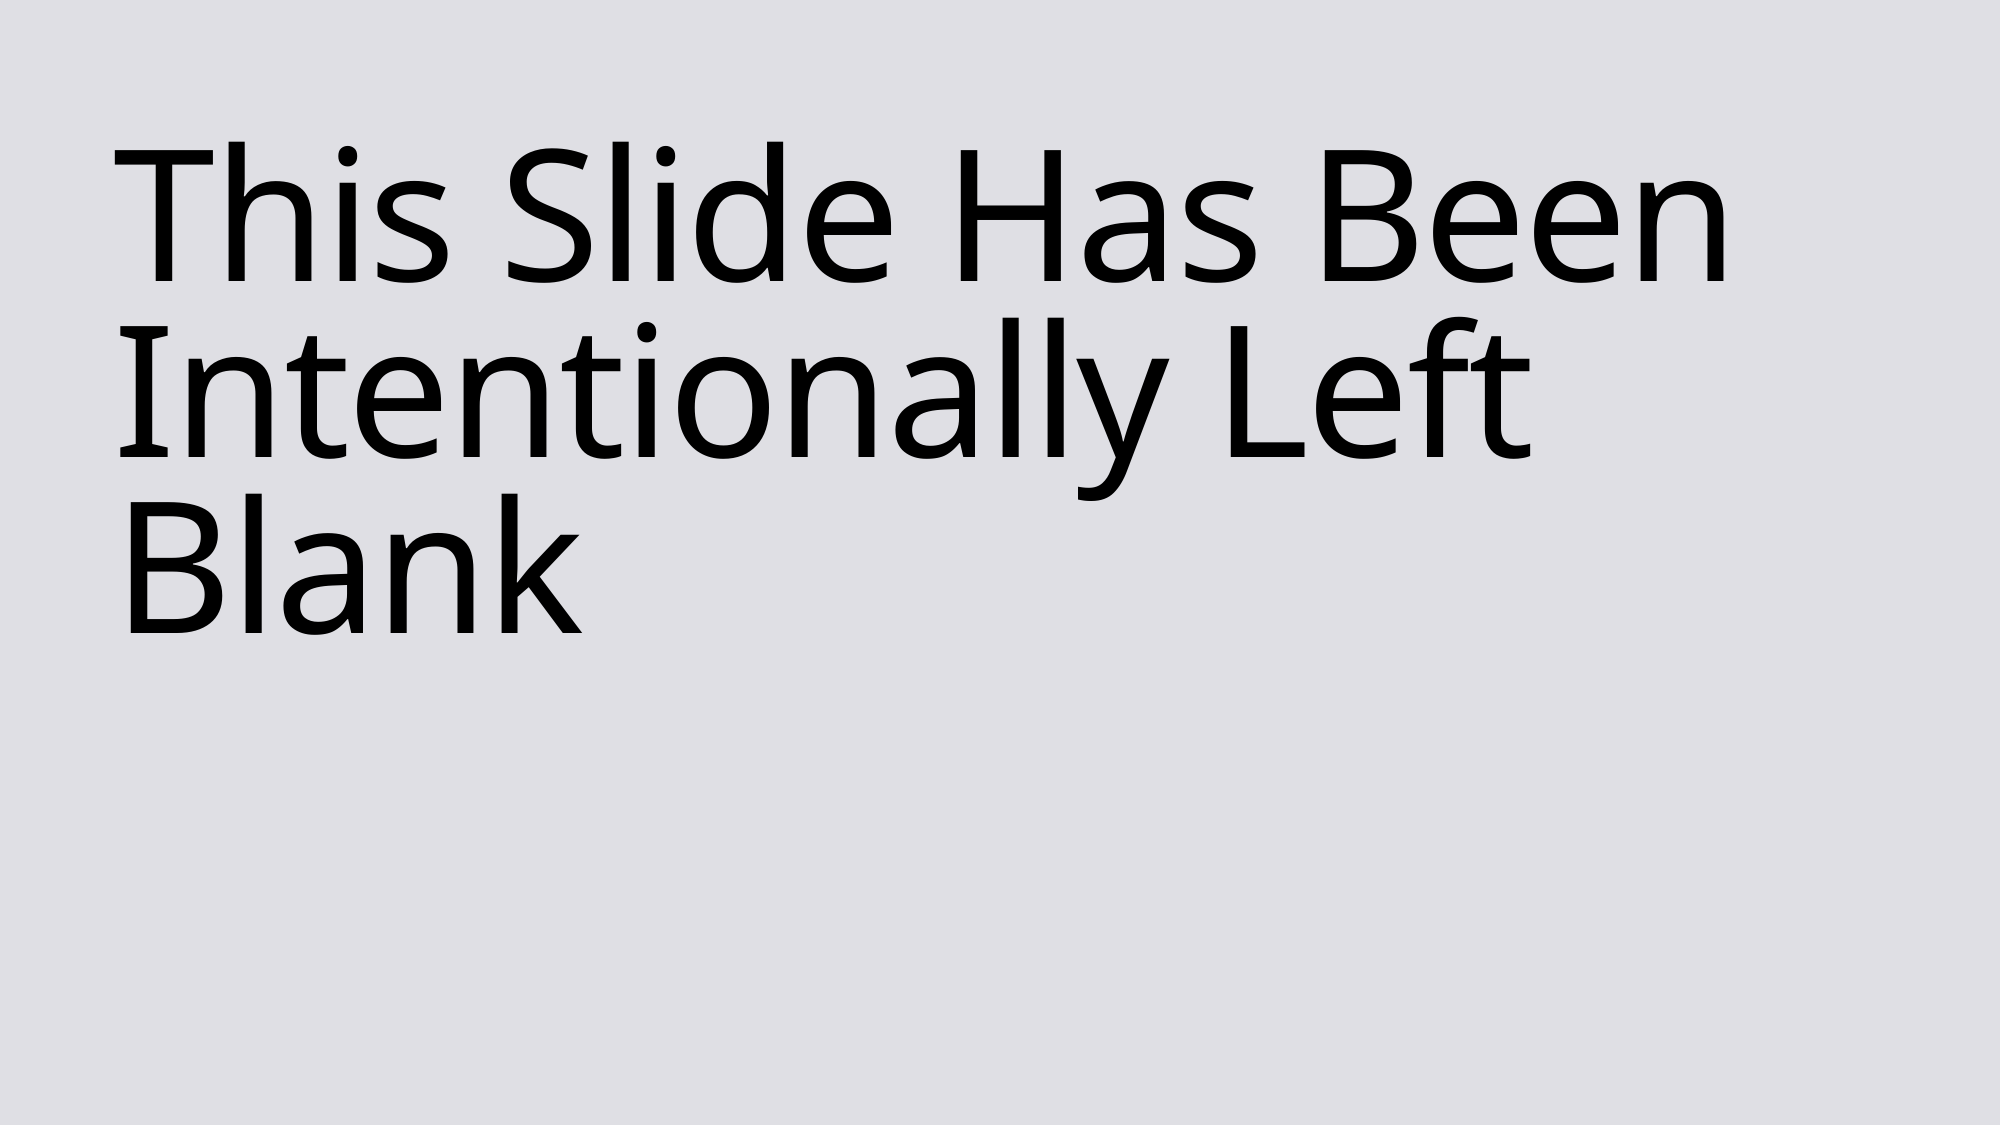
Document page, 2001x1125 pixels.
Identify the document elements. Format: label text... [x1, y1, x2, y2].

title This Slide Has Been Intentionally Left Blank [98, 126, 1868, 677]
